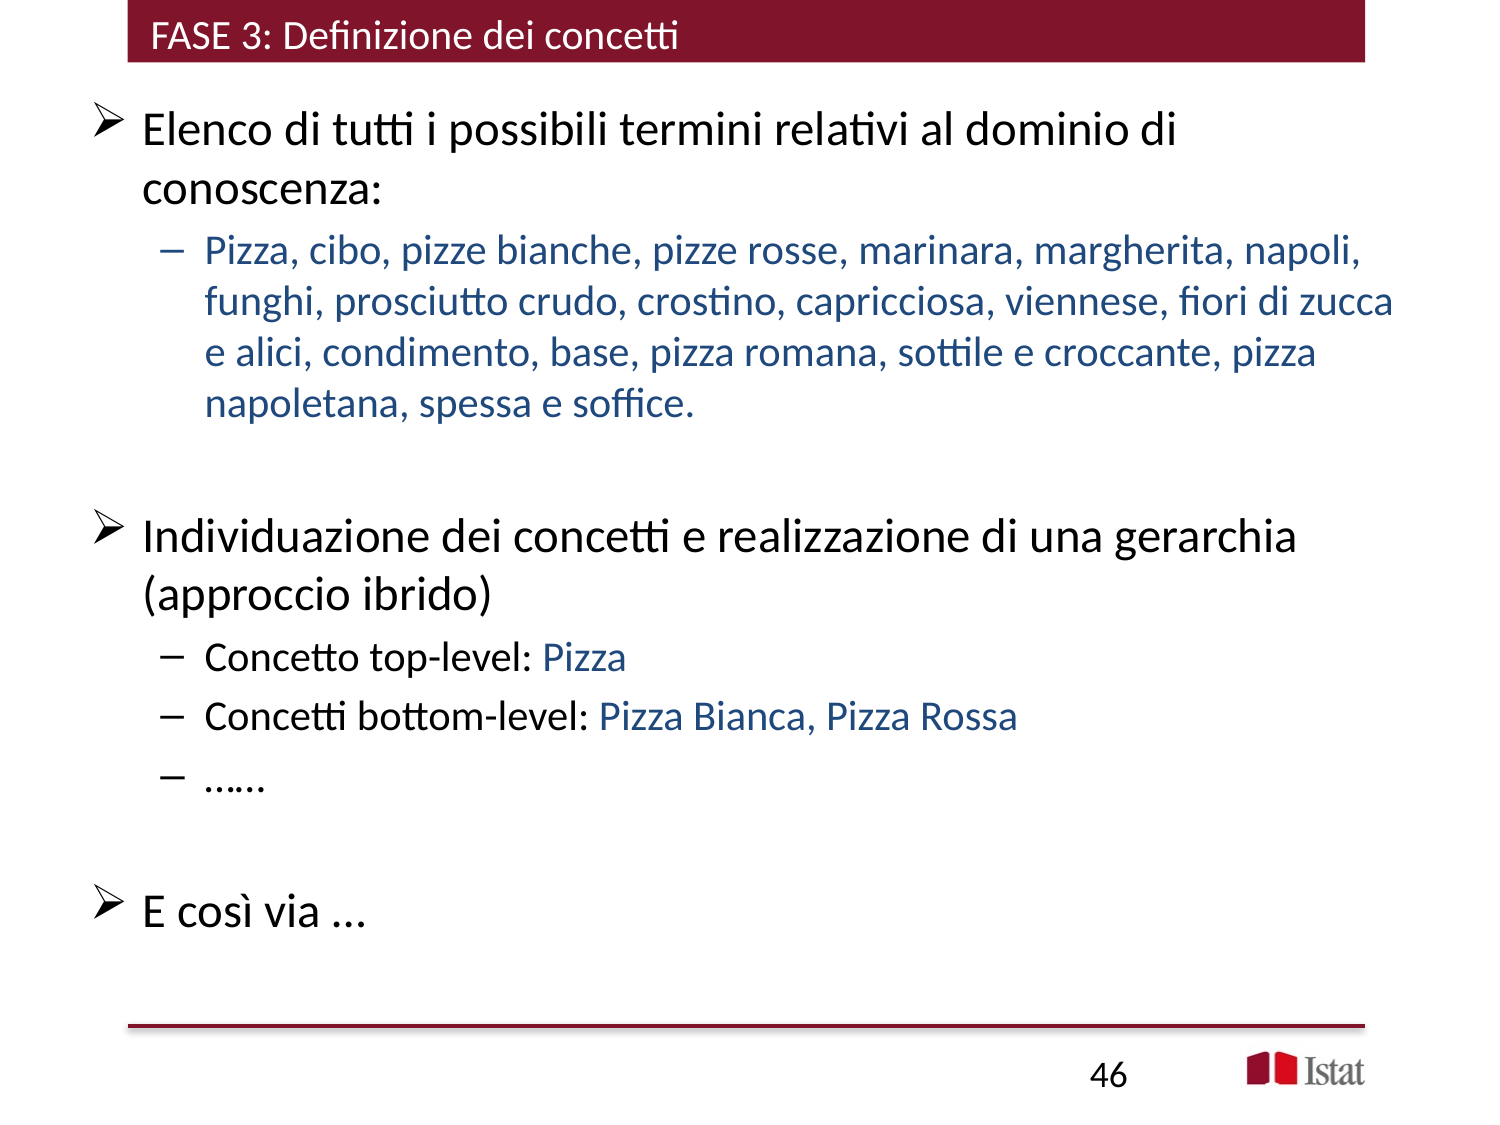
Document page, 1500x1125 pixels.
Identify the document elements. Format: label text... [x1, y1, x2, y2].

list Elenco di tutti i possibili termini relativi al dominio di conoscenza: Pizza, cibo, pizze bianche, pizze rosse, marinara, margherita, napoli, funghi, prosciutto crudo, crostino, capricciosa, viennese, fiori di zucca e alici, condimento, base, pizza romana, sottile e croccante, pizza napoletana, spessa e soffice. Individuazione dei concetti e realizzazione di una gerarchia (approccio ibrido) Concetto top-level: Pizza Concetti bottom-level: Pizza Bianca, Pizza Rossa …… E così via … [75, 89, 1425, 948]
text_box FASE 3: Definizione dei concetti [135, 0, 798, 65]
slide_number 46 [1074, 1042, 1425, 1103]
